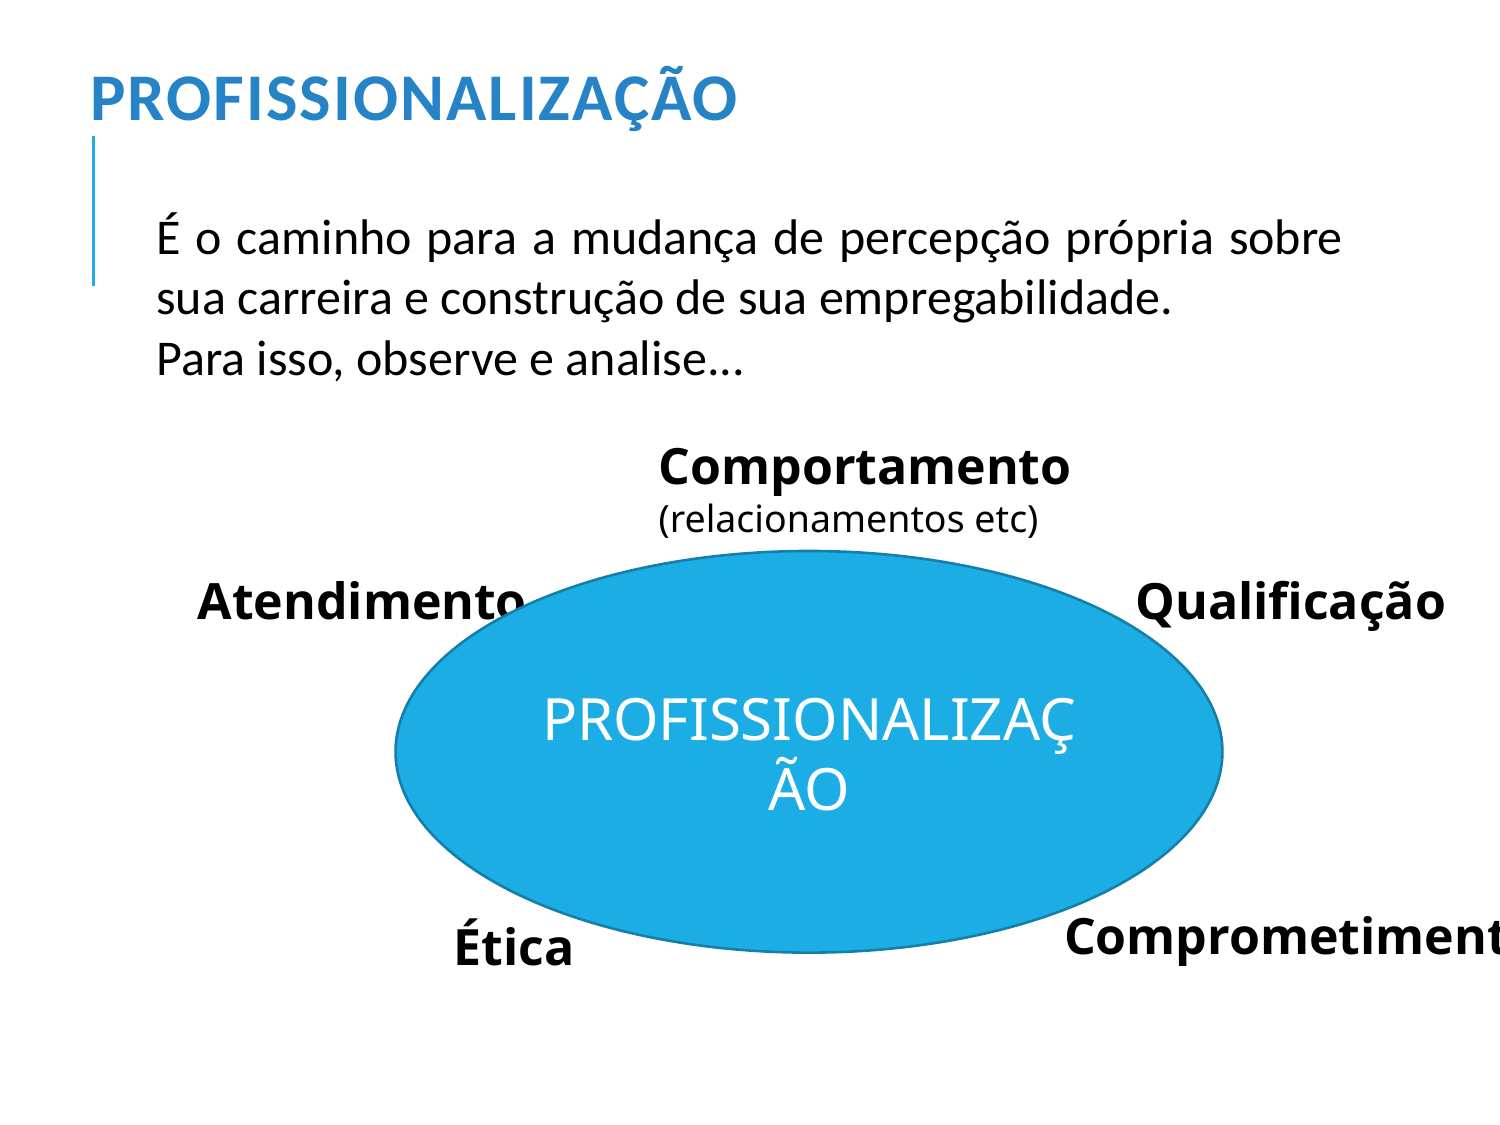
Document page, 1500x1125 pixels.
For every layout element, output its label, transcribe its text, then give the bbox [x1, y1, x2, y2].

text_box É o caminho para a mudança de percepção própria sobre sua carreira e construção de sua empregabilidade. Para isso, observe e analise... [141, 197, 1359, 393]
text_box Qualificação [1120, 562, 1469, 638]
text_box Comprometimento [1049, 896, 1500, 972]
title Profissionalização [75, 52, 1263, 149]
text_box PROFISSIONALIZAÇÃO [394, 549, 1224, 954]
text_box Ética [438, 907, 596, 983]
text_box Atendimento [183, 562, 551, 638]
text_box Comportamento (relacionamentos etc) [643, 427, 1097, 548]
